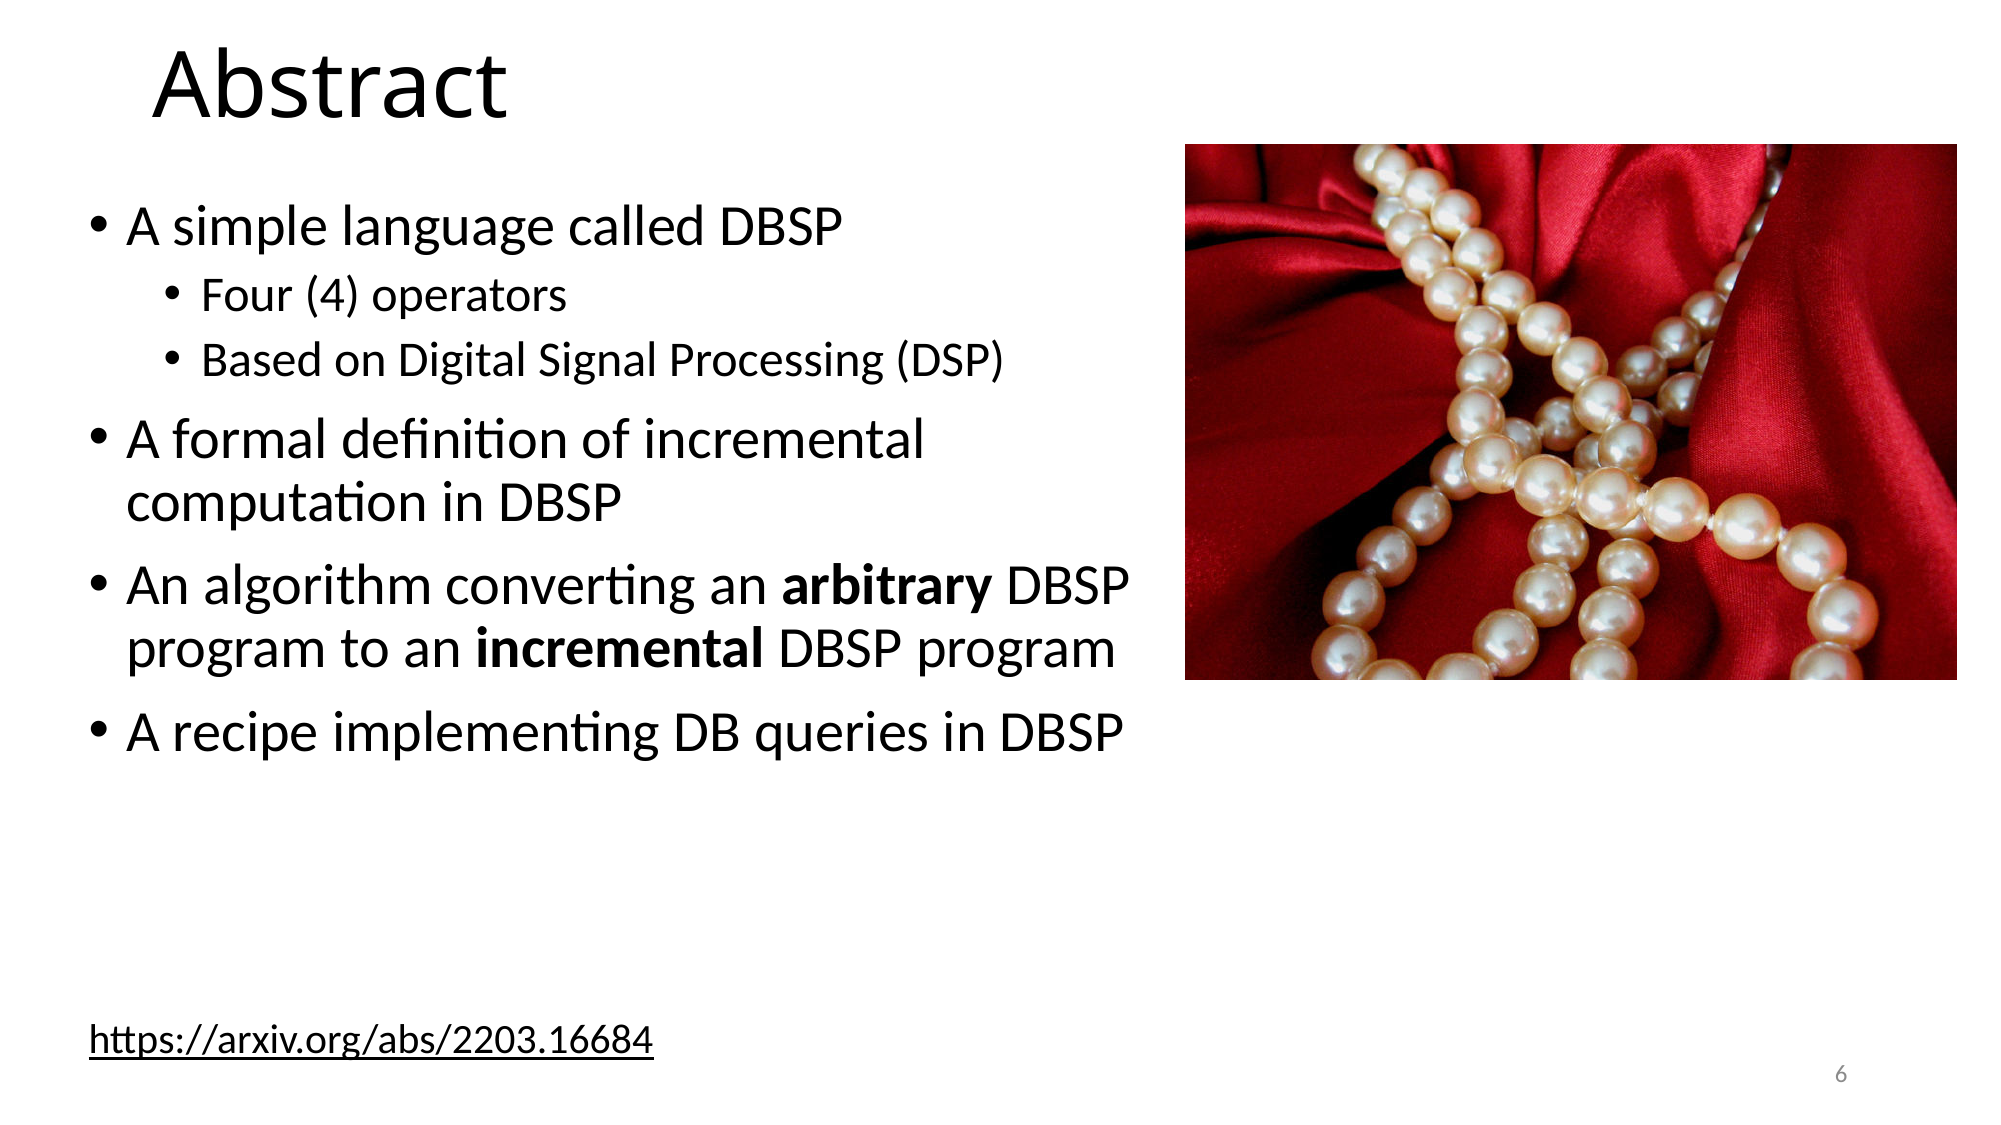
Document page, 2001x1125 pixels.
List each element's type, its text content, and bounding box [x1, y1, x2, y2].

picture [1185, 144, 1957, 680]
slide_number 6 [1798, 1042, 1863, 1103]
title Abstract [137, 22, 1863, 153]
list A simple language called DBSP Four (4) operators Based on Digital Signal Processing (DSP) A formal definition of incremental computation in DBSP An algorithm converting an arbitrary DBSP program to an incremental DBSP program A recipe implementing DB queries in DBSP https://arxiv.org/abs/2203.16684 [73, 187, 1927, 1124]
